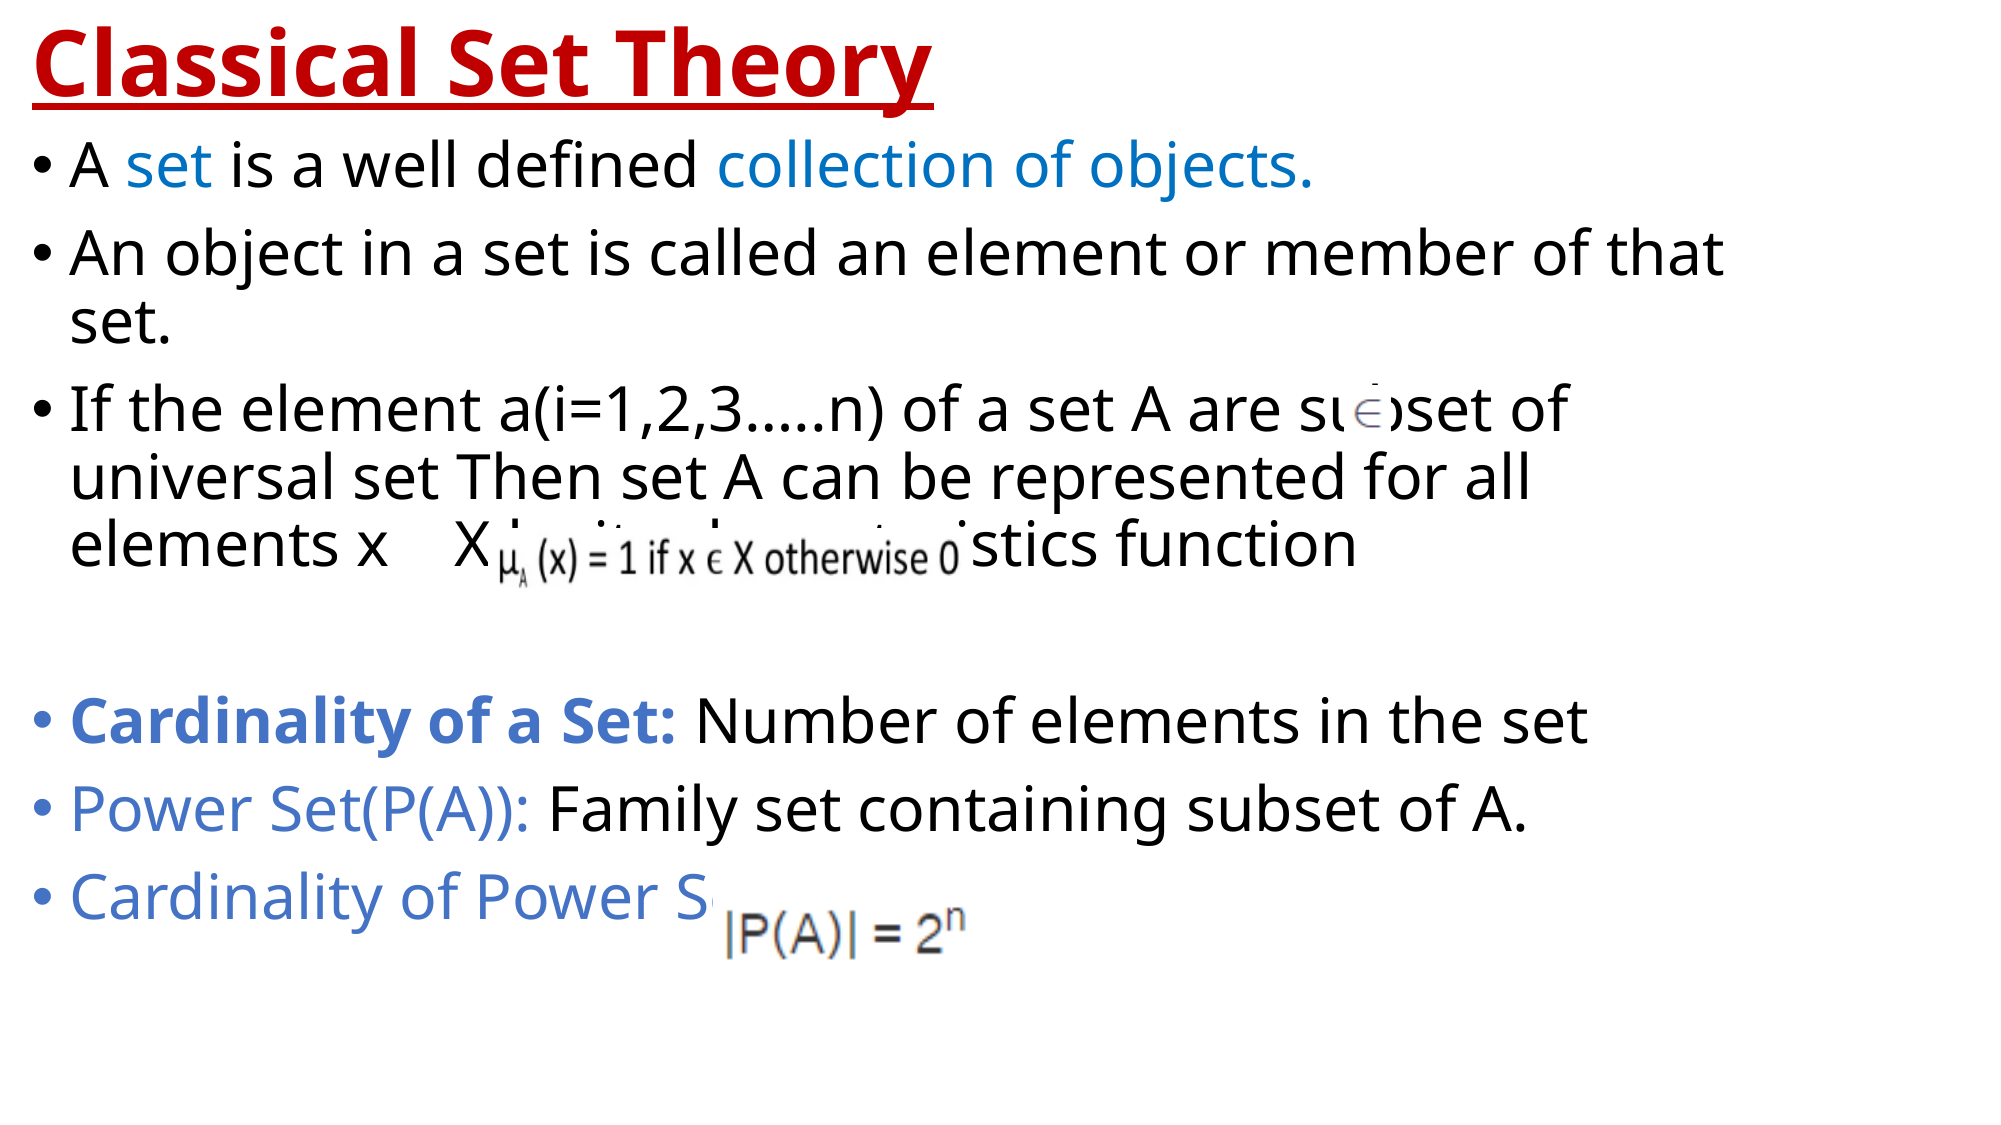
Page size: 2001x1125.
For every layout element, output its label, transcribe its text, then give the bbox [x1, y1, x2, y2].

title Classical Set Theory [16, 4, 1742, 126]
list A set is a well defined collection of objects. An object in a set is called an element or member of that set. If the element a(i=1,2,3…..n) of a set A are subset of universal set Then set A can be represented for all elements x X by its characteristics function Cardinality of a Set: Number of elements in the set Power Set(P(A)): Family set containing subset of A. Cardinality of Power Set: [16, 126, 1822, 1008]
picture [488, 528, 971, 605]
picture [1344, 385, 1391, 437]
picture [713, 869, 971, 977]
